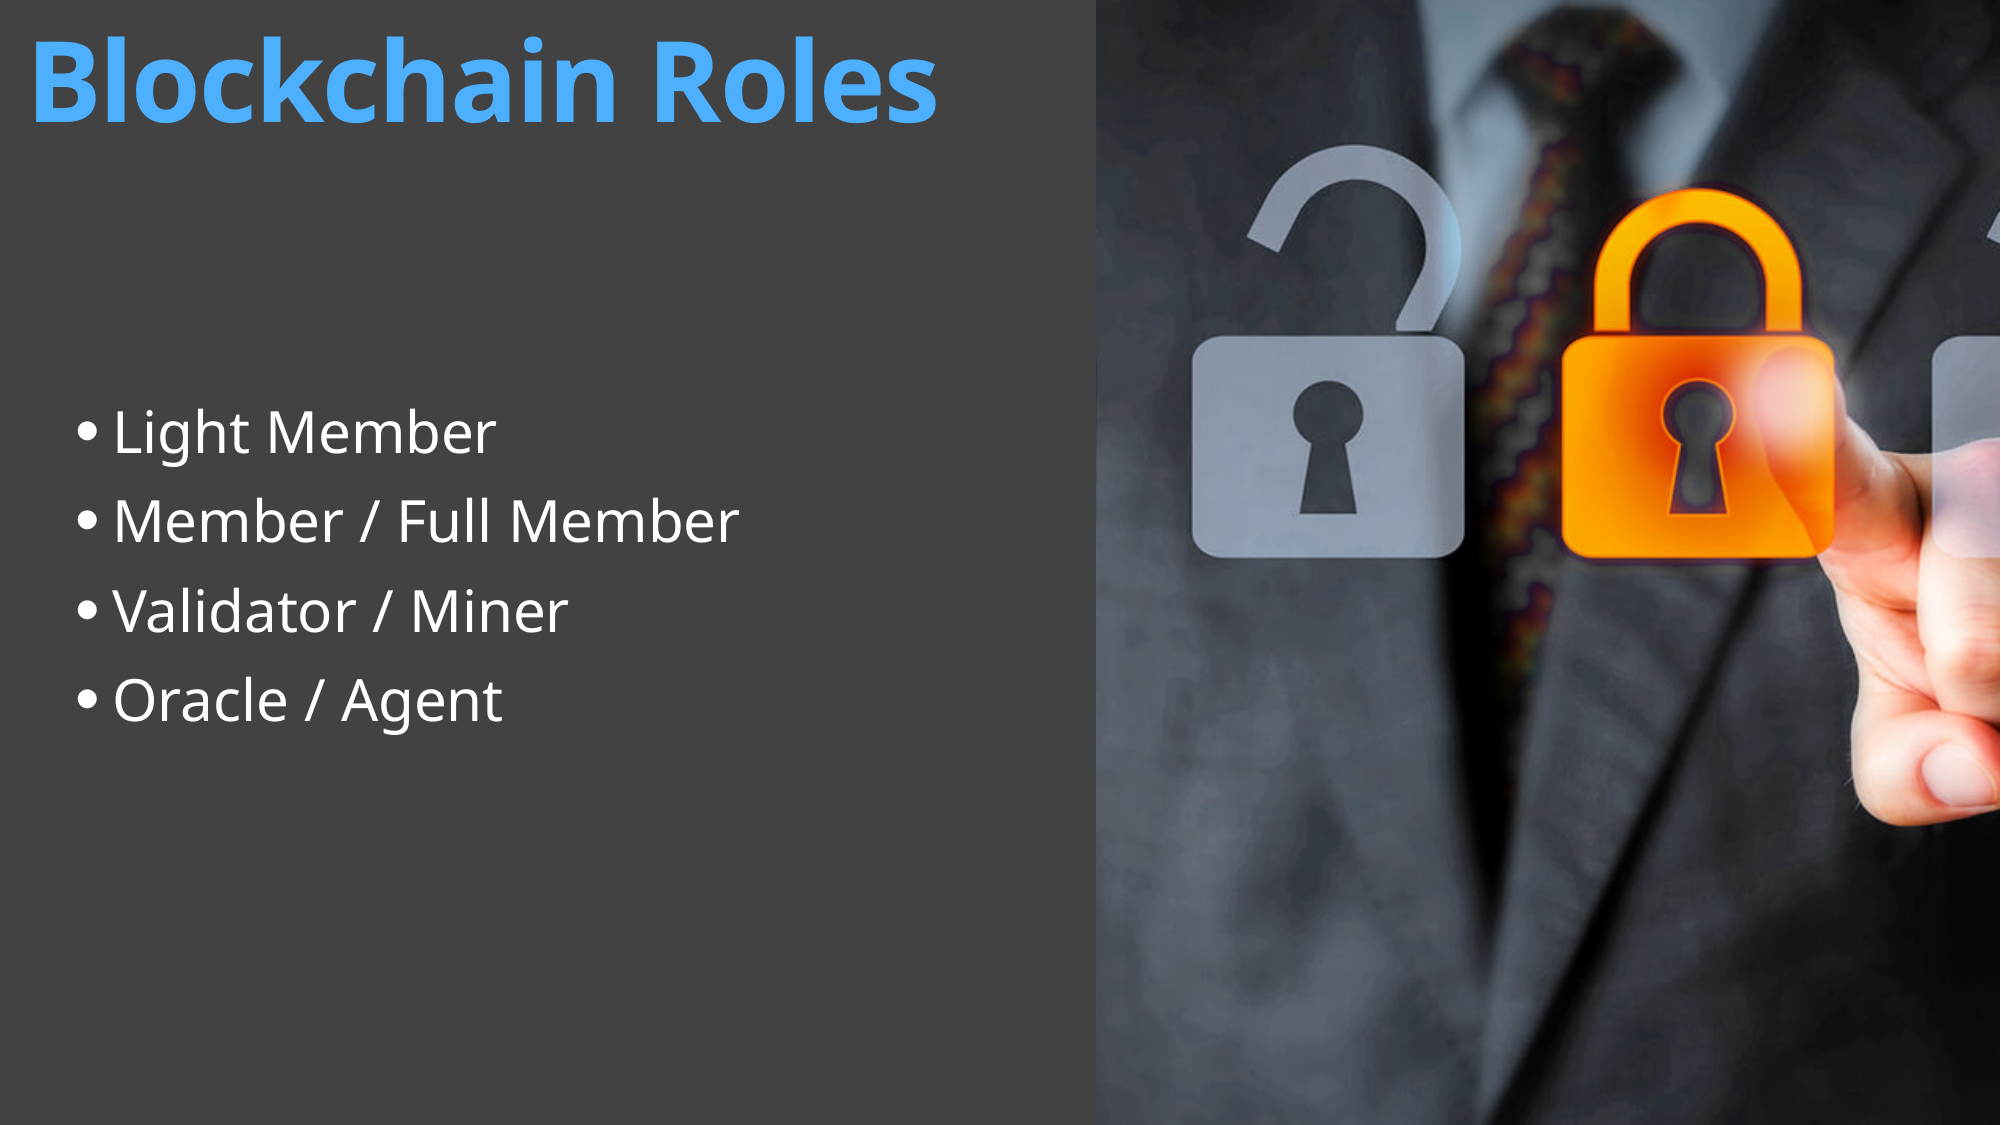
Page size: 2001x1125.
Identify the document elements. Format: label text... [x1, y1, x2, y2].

text_box Blockchain Roles [11, 18, 1096, 250]
text_box Light Member Member / Full Member Validator / Miner Oracle / Agent [49, 380, 1059, 825]
picture [1096, 0, 2000, 1125]
